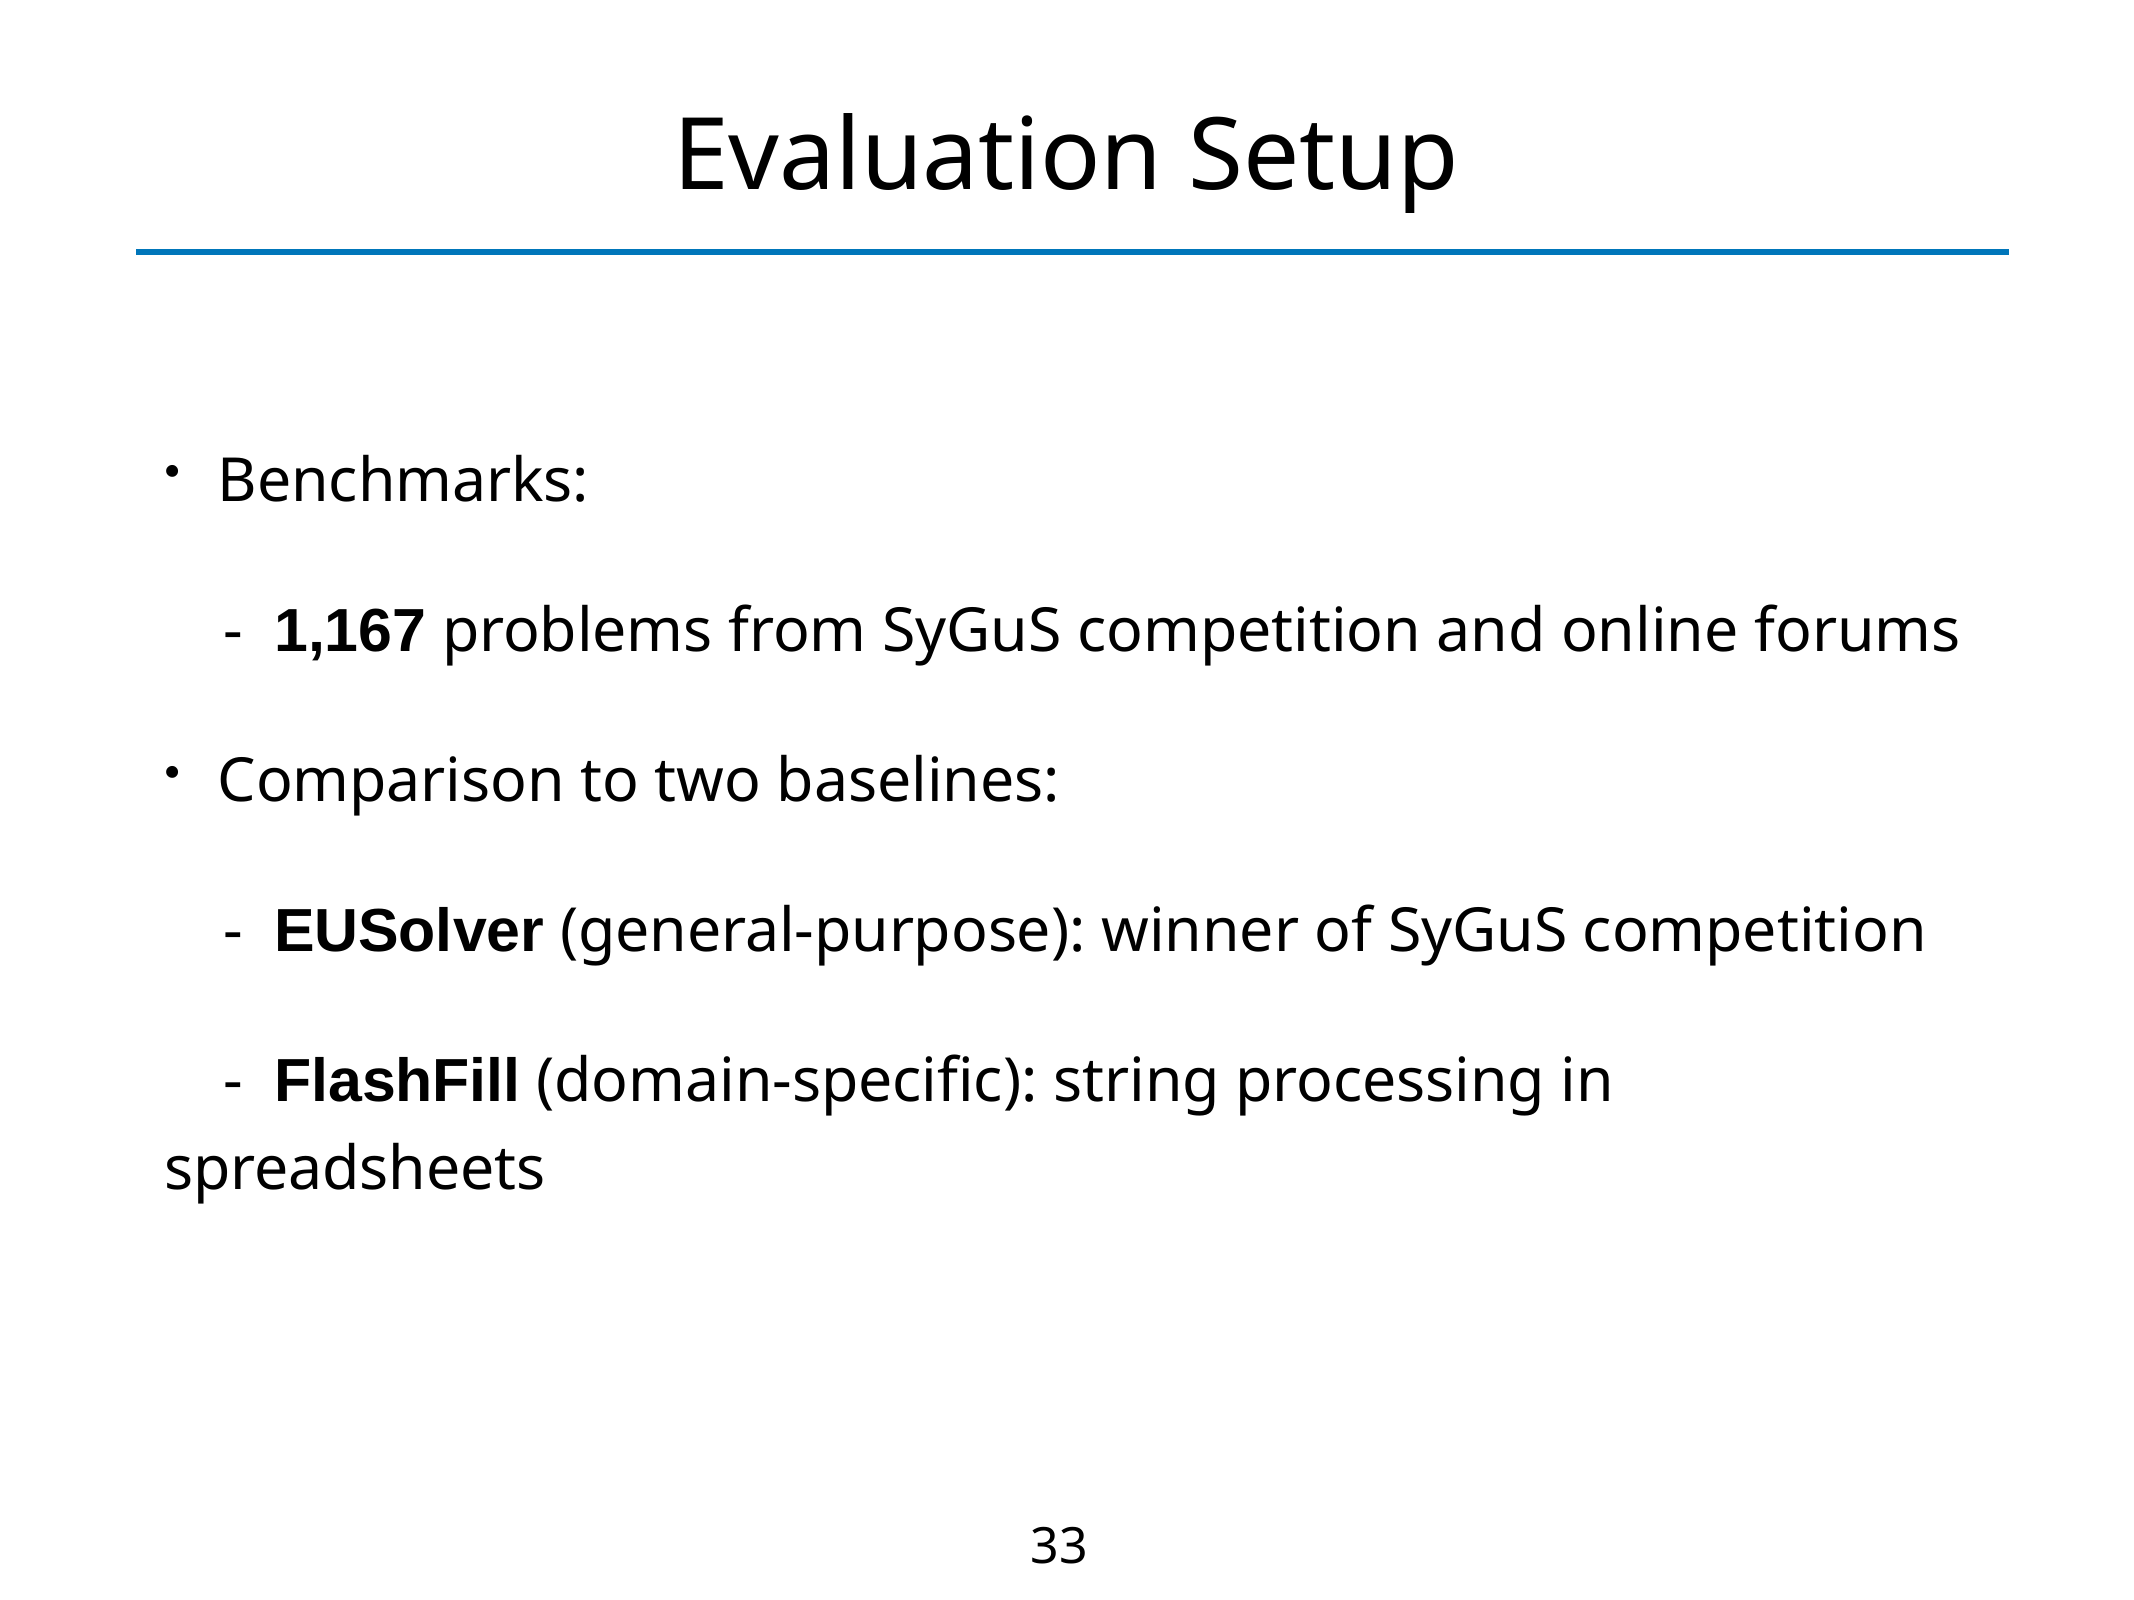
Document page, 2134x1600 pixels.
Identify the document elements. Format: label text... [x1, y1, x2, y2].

title Evaluation Setup [155, 0, 1978, 328]
slide_number 33 [1021, 1504, 1098, 1583]
list Benchmarks: - 1,167 problems from SyGuS competition and online forums Comparison to two baselines: - EUSolver (general-purpose): winner of SyGuS competition - FlashFill (domain-specific): string processing in spreadsheets [155, 426, 1978, 1202]
